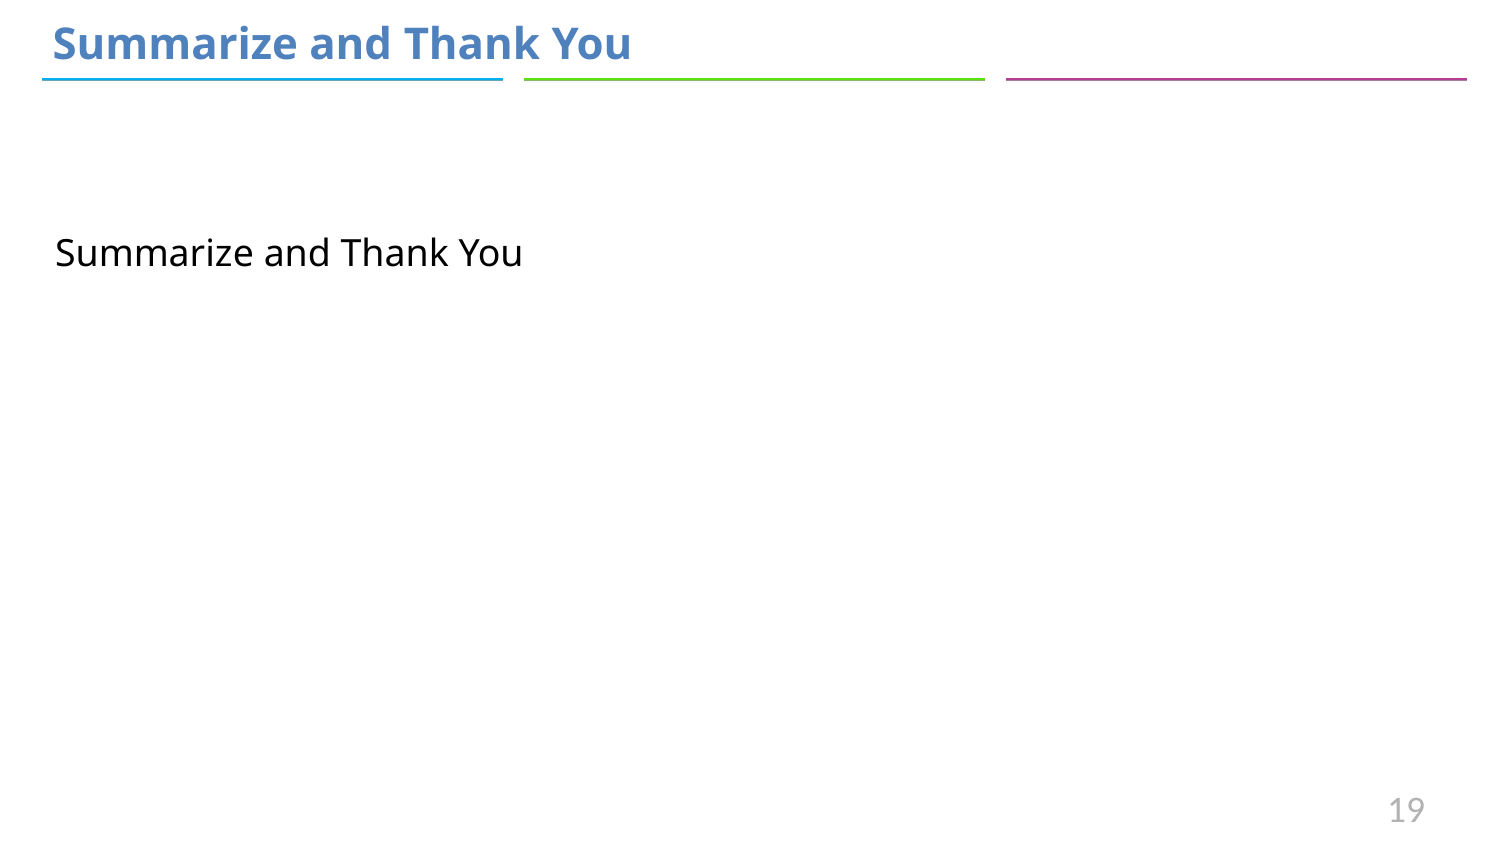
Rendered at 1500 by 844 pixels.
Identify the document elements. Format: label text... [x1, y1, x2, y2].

text_box Summarize and Thank You [37, 14, 1500, 63]
text_box Summarize and Thank You [40, 221, 1453, 282]
picture [40, 78, 505, 85]
picture [522, 78, 986, 85]
picture [1003, 78, 1468, 85]
slide_number 19 [1080, 784, 1425, 827]
